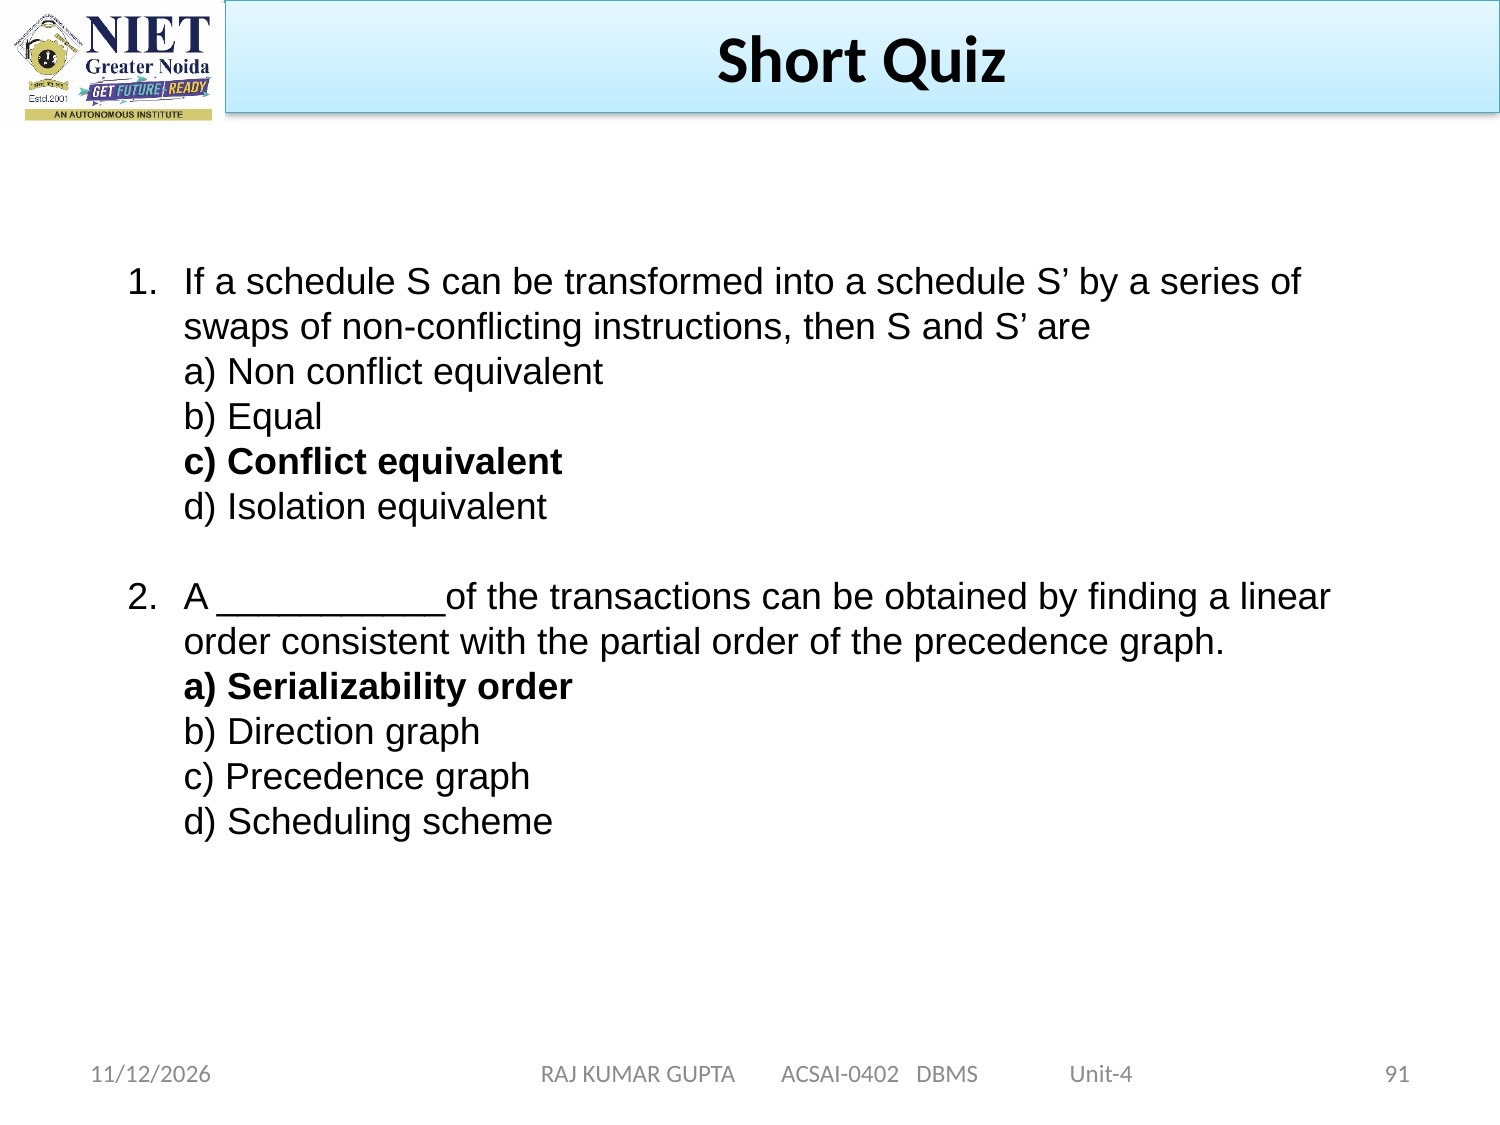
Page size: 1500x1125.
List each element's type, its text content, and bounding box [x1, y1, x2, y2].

text_box Short Quiz [224, 0, 1500, 113]
picture [0, 2, 226, 131]
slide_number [75, 1042, 425, 1103]
text_box If a schedule S can be transformed into a schedule S’ by a series of swaps of non-conflicting instructions, then S and S’ are a) Non conflict equivalent b) Equal c) Conflict equivalent d) Isolation equivalent A ___________of the transactions can be obtained by finding a linear order consistent with the partial order of the precedence graph. a) Serializability order b) Direction graph c) Precedence graph d) Scheduling scheme [112, 249, 1350, 850]
slide_number 91 [1074, 1042, 1425, 1103]
footer RAJ KUMAR GUPTA ACSAI-0402 DBMS Unit-4 [425, 1042, 1074, 1103]
